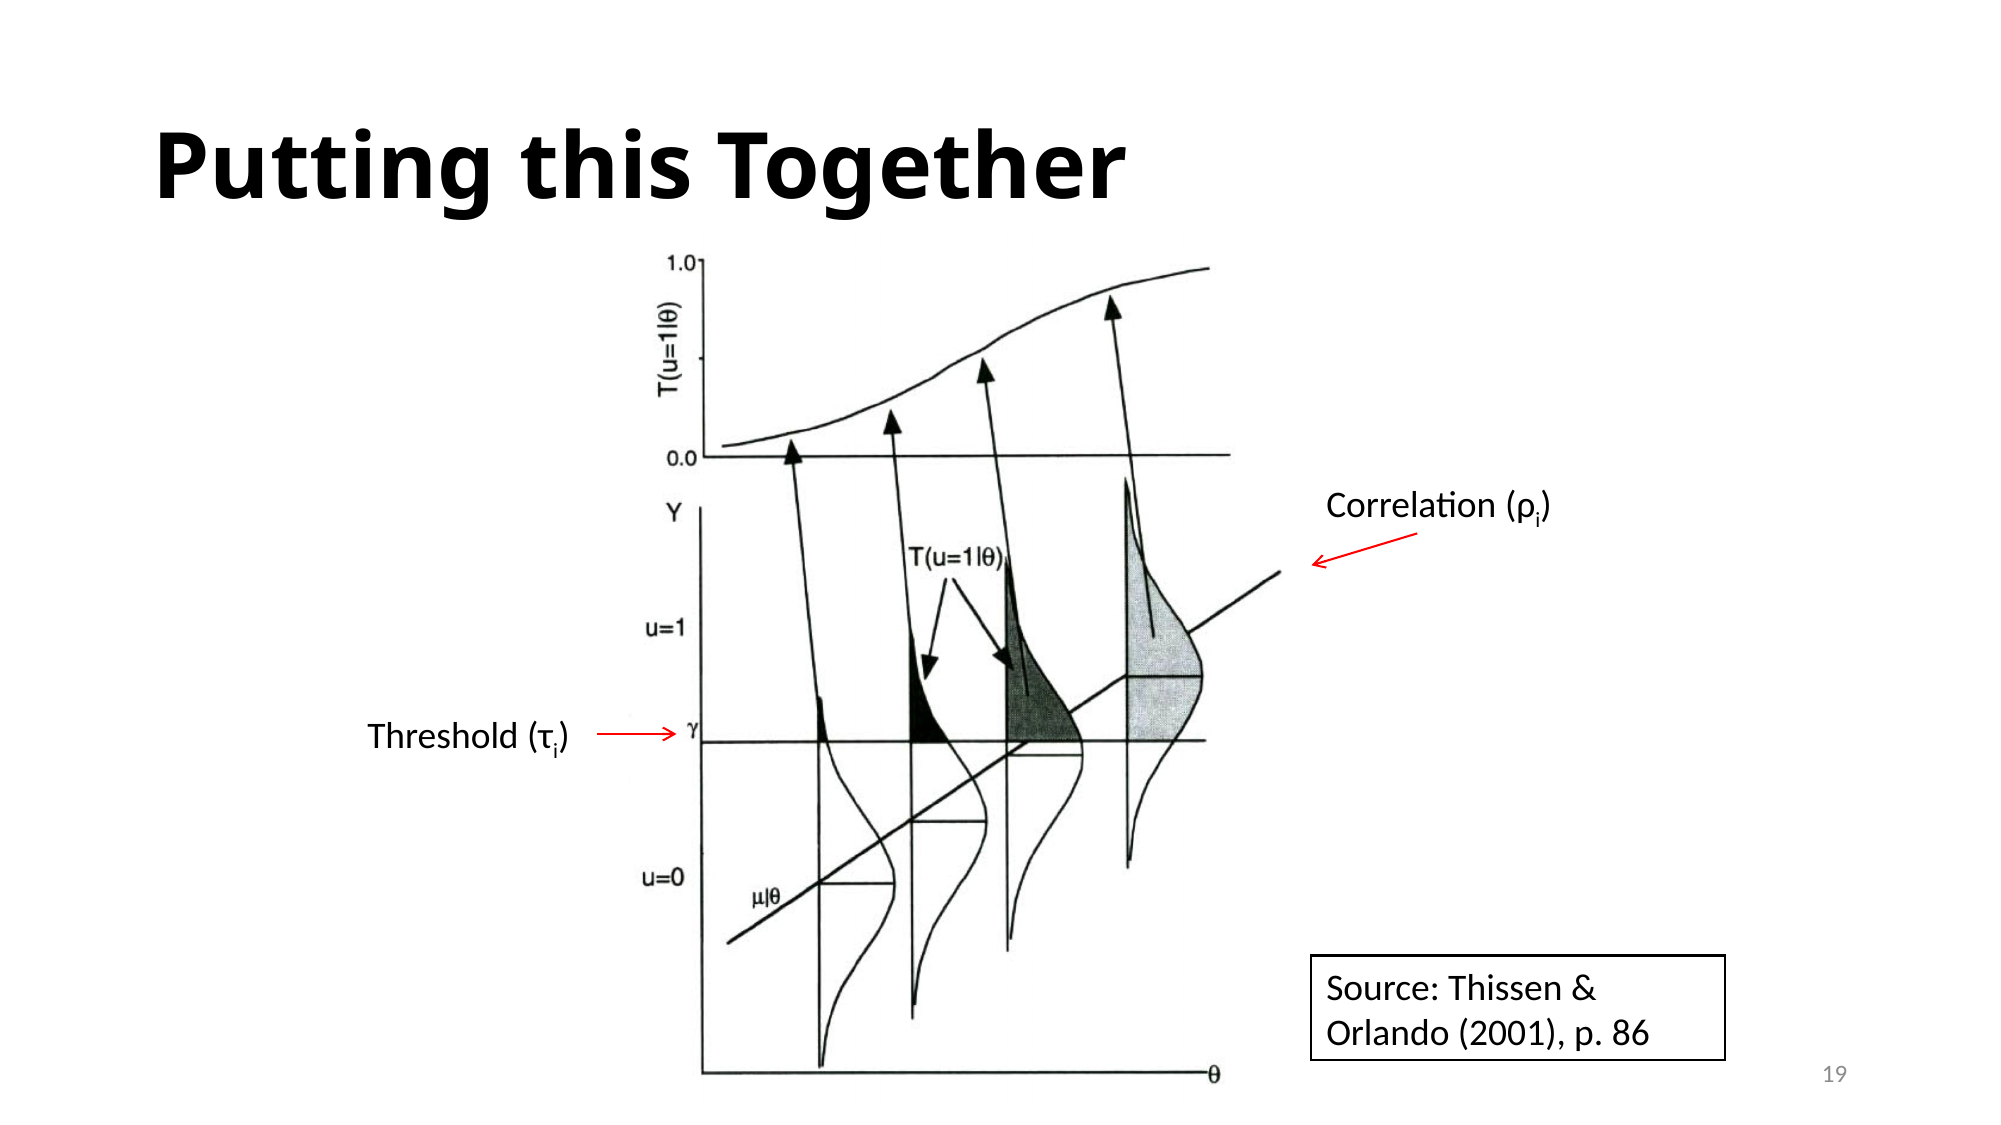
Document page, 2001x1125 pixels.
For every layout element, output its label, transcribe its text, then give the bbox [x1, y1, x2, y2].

title Putting this Together [137, 59, 1863, 278]
text_box Correlation (ρi) [1311, 472, 1636, 539]
picture [628, 229, 1285, 1105]
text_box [1311, 533, 1418, 566]
slide_number 19 [1412, 1042, 1863, 1103]
text_box Source: Thissen & Orlando (2001), p. 86 [1310, 954, 1726, 1061]
text_box Threshold (τi) [352, 704, 628, 771]
